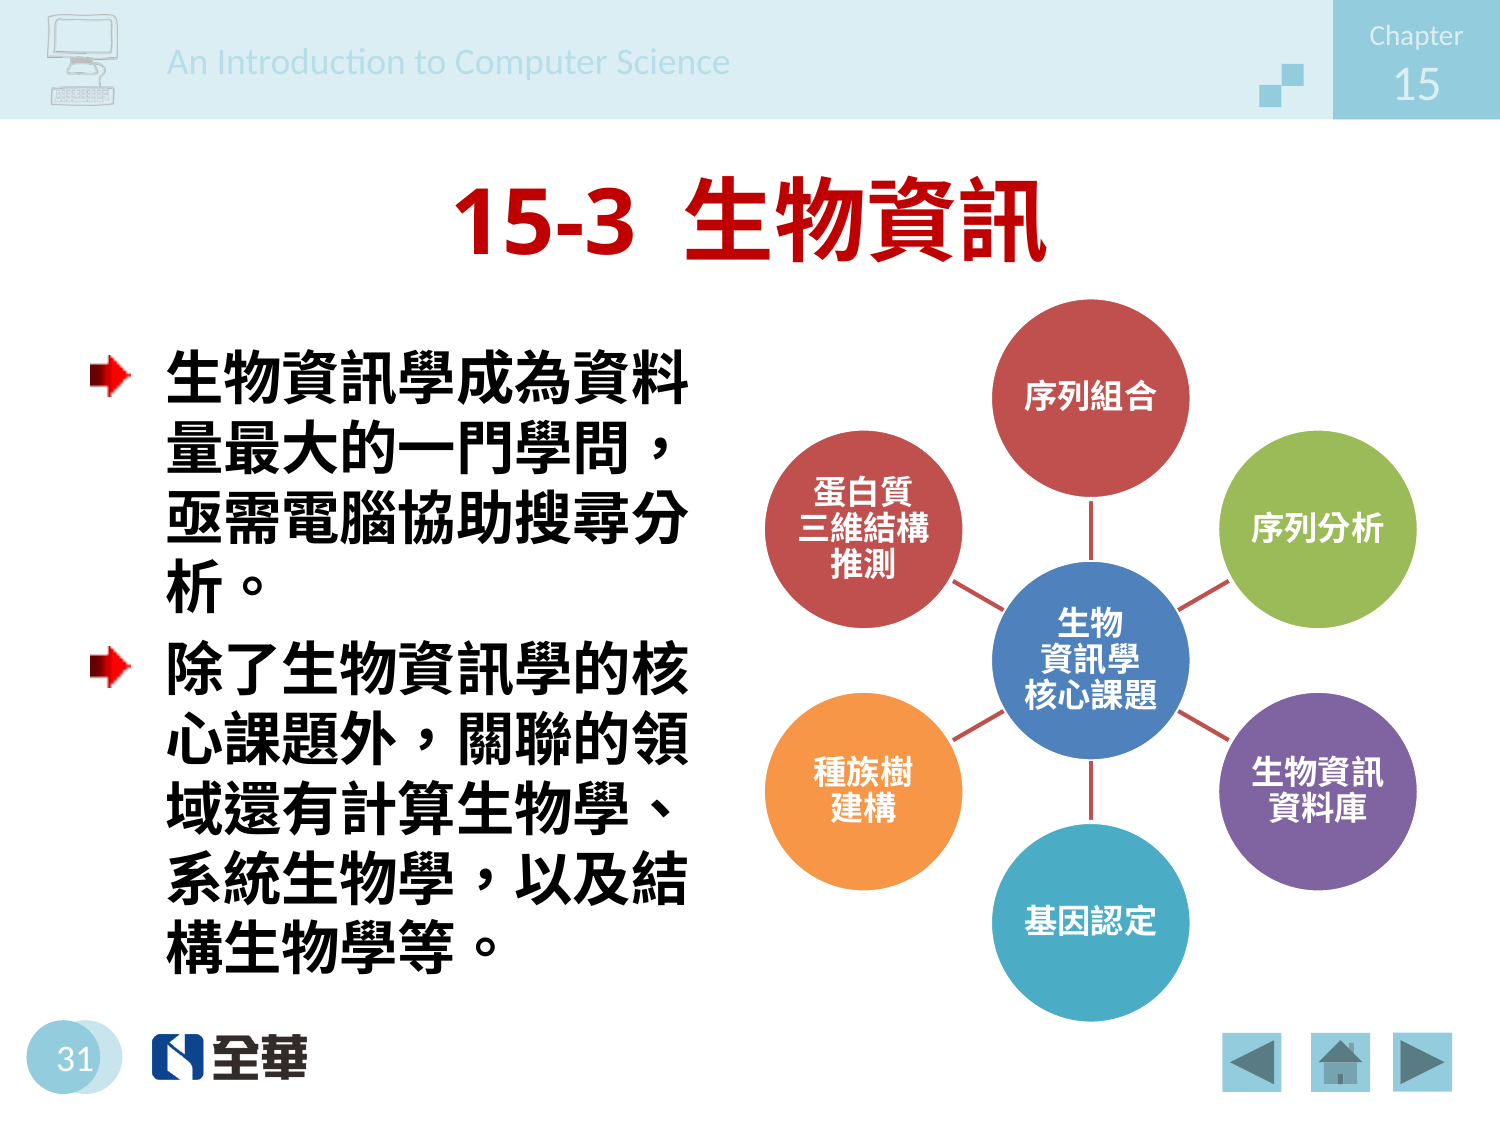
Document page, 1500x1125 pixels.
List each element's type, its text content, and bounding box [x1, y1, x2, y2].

picture [47, 14, 118, 106]
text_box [753, 296, 1429, 1025]
title 15-3 生物資訊 [75, 138, 1425, 297]
picture [90, 355, 131, 397]
picture [152, 1034, 307, 1080]
list 生物資訊學成為資料量最大的一門學問，亟需電腦協助搜尋分析。 除了生物資訊學的核心課題外，關聯的領域還有計算生物學、系統生物學，以及結構生物學等。 [75, 333, 743, 1005]
picture [90, 646, 131, 688]
